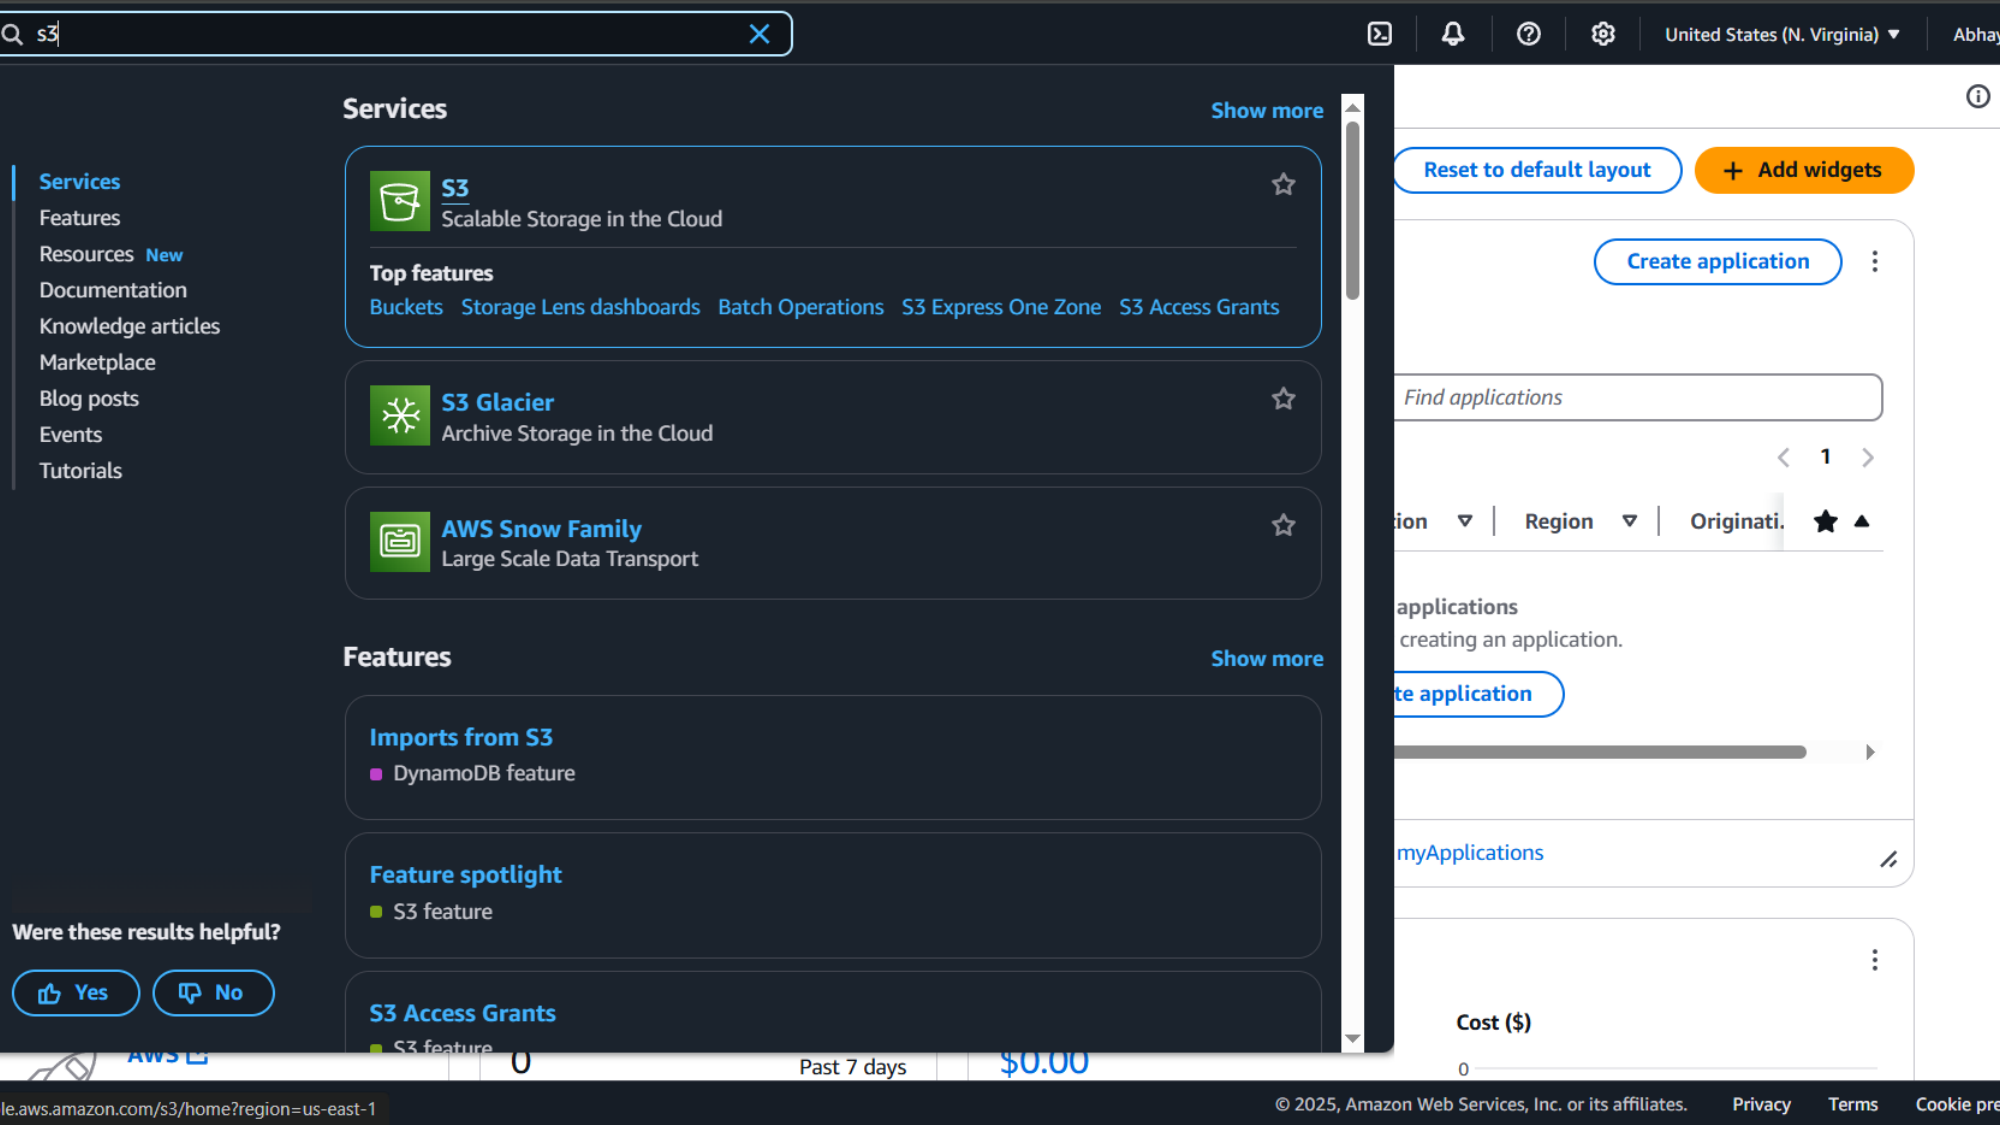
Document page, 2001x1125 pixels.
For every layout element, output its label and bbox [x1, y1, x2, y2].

list [0, 0, 2000, 1125]
